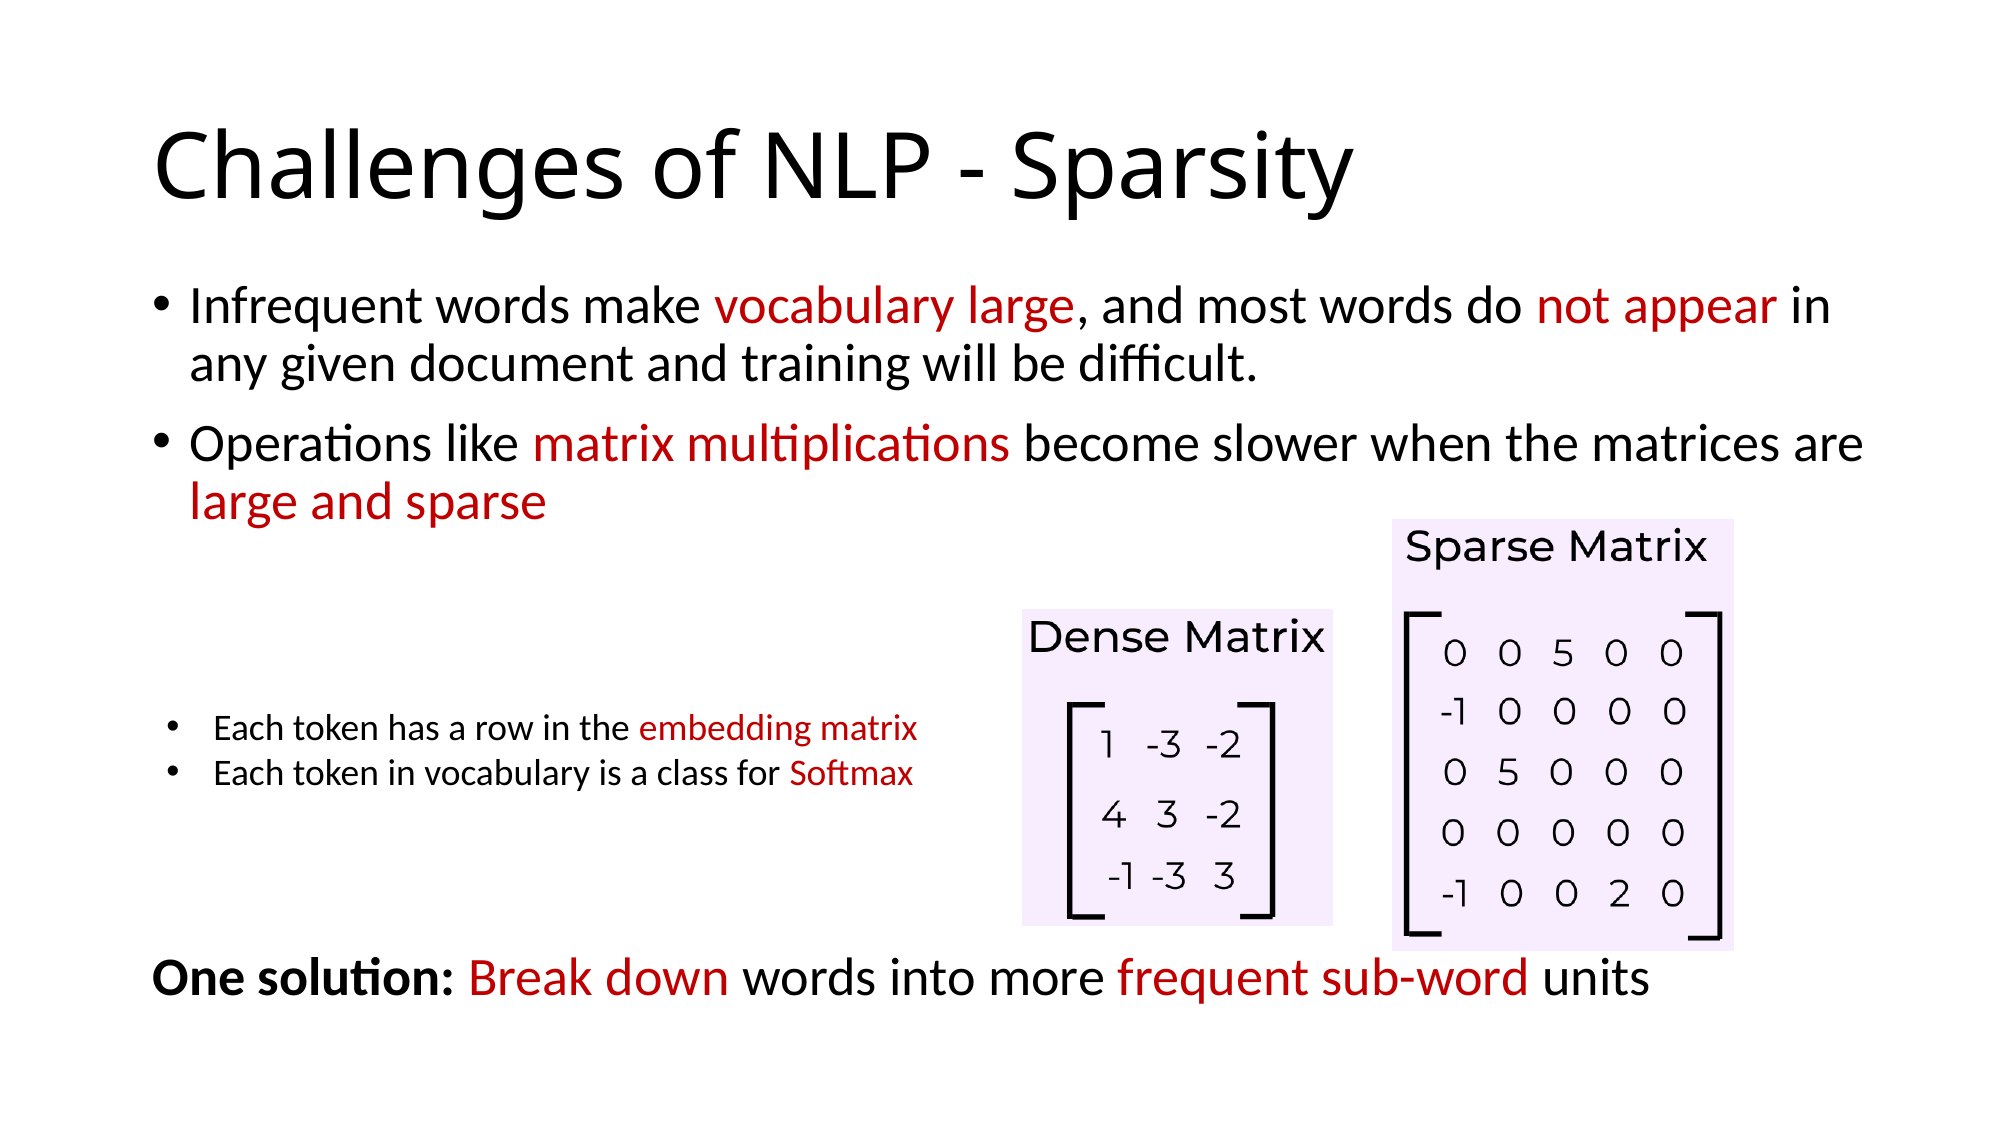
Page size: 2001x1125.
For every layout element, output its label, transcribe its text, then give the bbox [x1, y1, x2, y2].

list Infrequent words make vocabulary large, and most words do not appear in any given document and training will be difficult. Operations like matrix multiplications become slower when the matrices are large and sparse One solution: Break down words into more frequent sub-word units [137, 269, 1931, 983]
text_box Each token has a row in the embedding matrix Each token in vocabulary is a class for Softmax [151, 695, 992, 800]
picture [1392, 519, 1734, 951]
title Challenges of NLP - Sparsity [137, 59, 1863, 269]
picture [1022, 609, 1333, 926]
